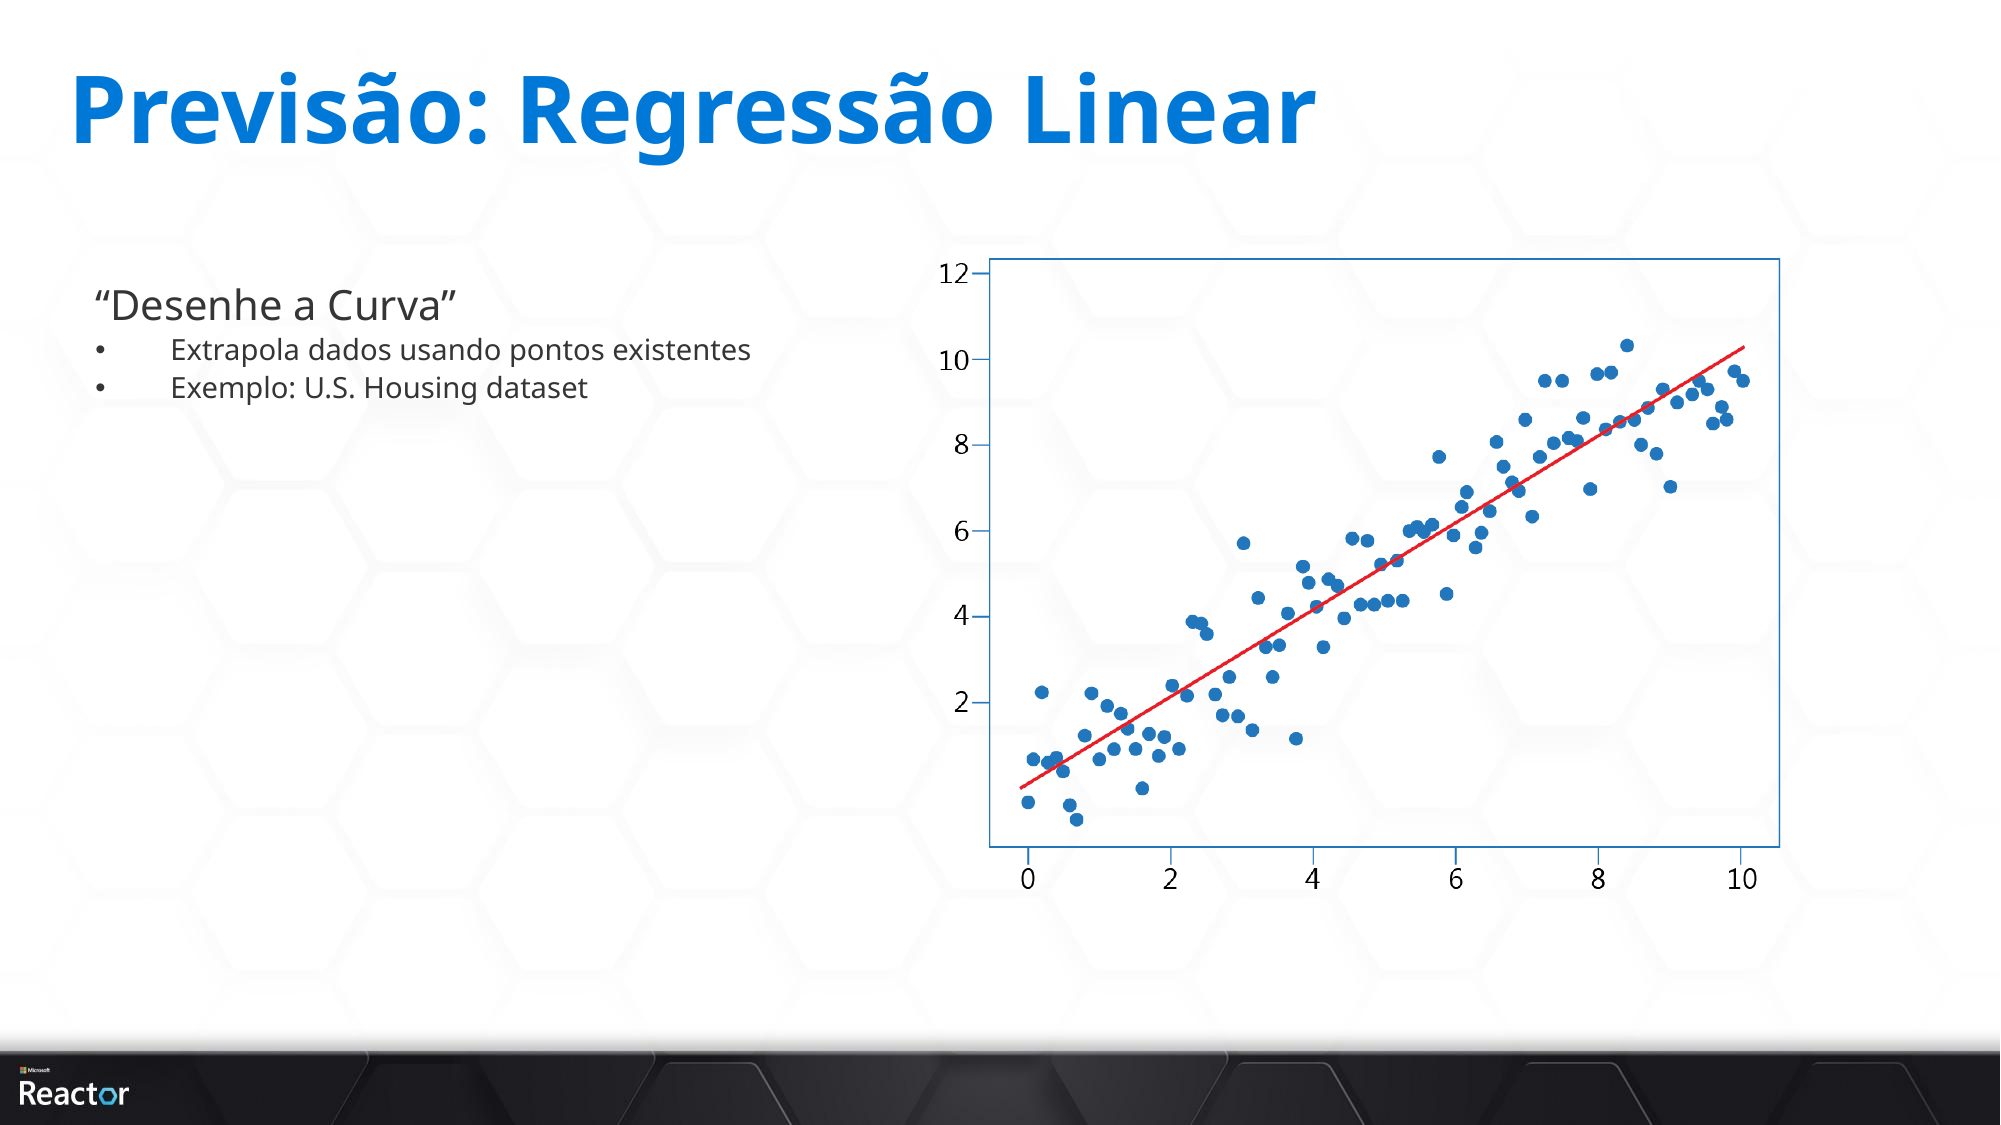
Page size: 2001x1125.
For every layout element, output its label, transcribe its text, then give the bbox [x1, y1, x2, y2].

list “Desenhe a Curva” Extrapola dados usando pontos existentes Exemplo: U.S. Housing dataset [71, 269, 927, 938]
picture [0, 0, 2000, 1125]
title Previsão: Regressão Linear [44, 47, 1957, 168]
